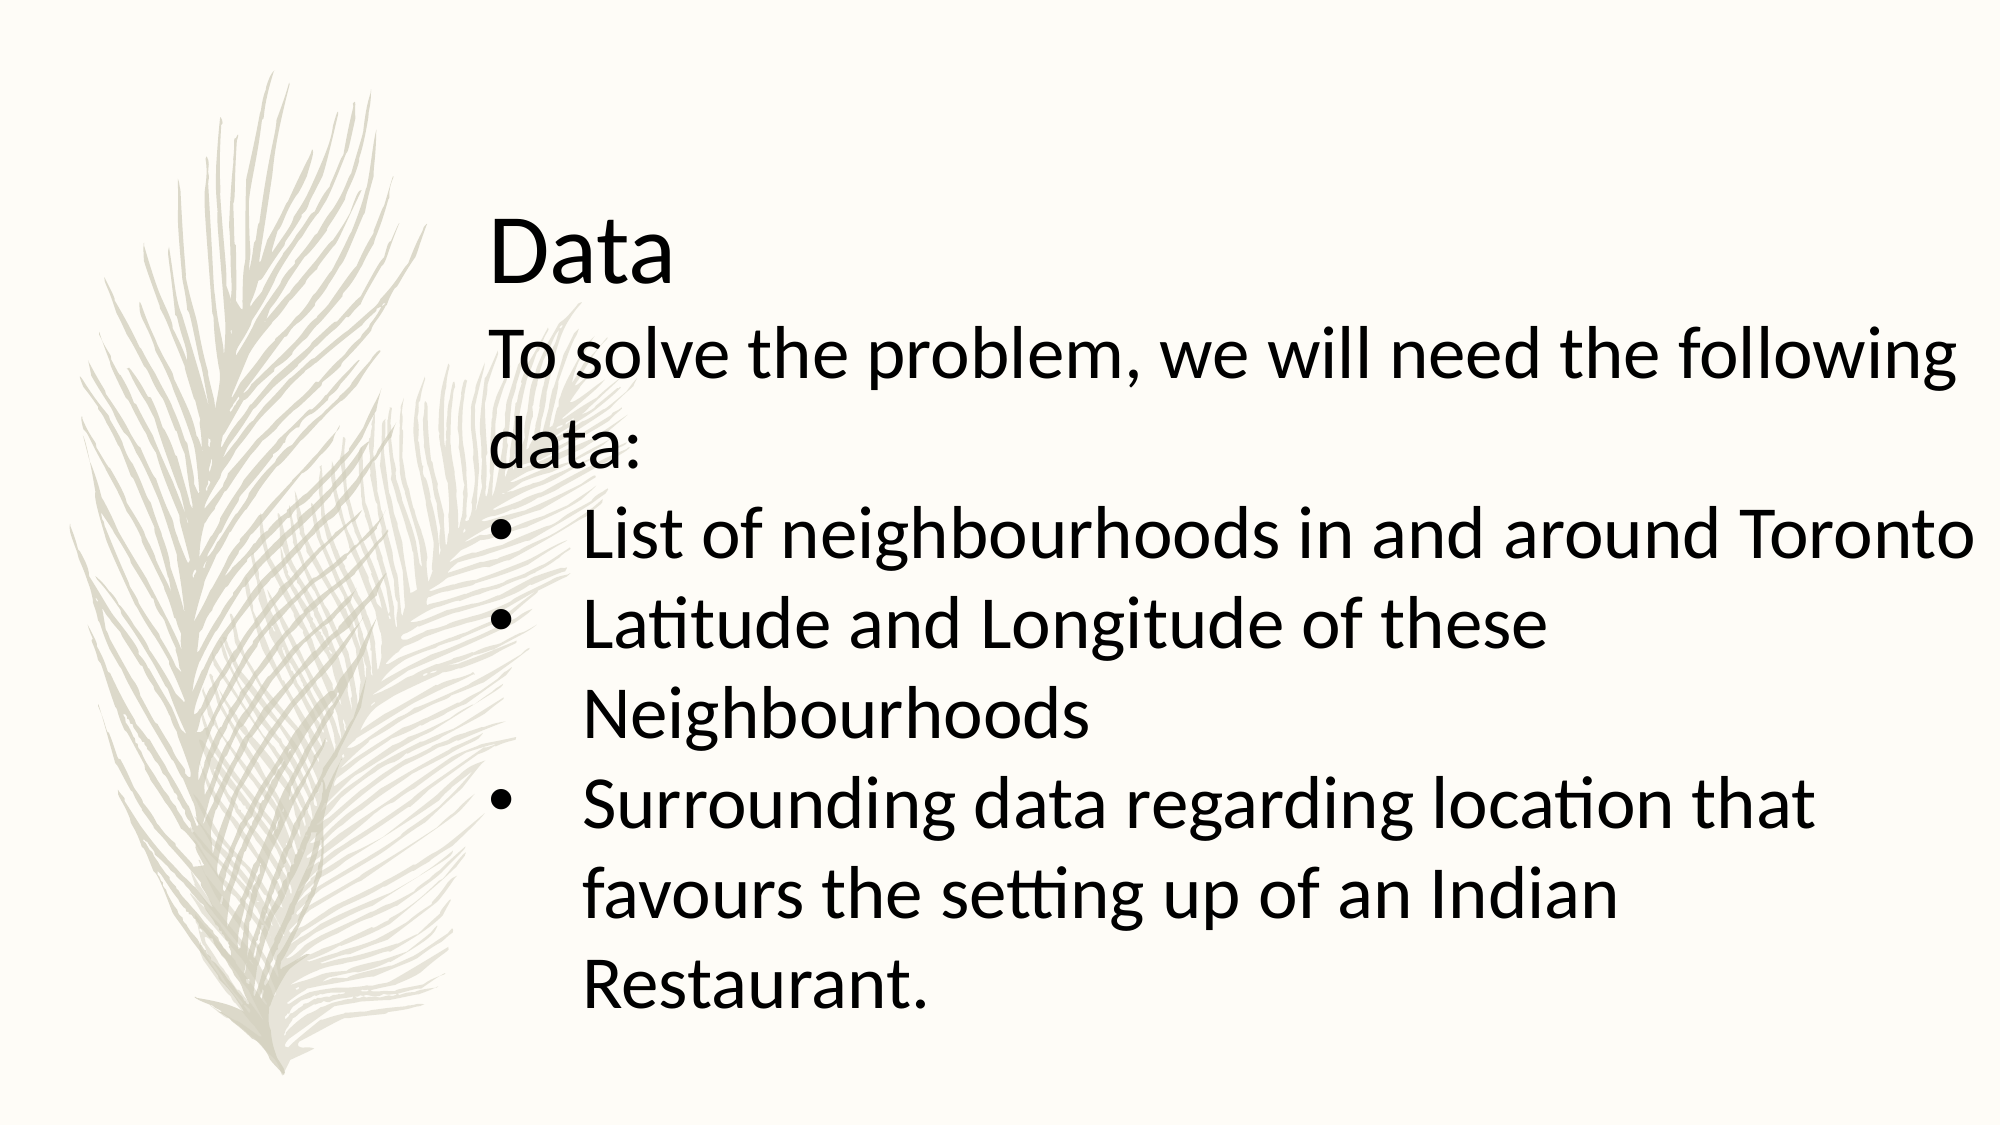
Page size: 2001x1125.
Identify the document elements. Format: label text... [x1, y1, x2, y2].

text_box Data To solve the problem, we will need the following data: List of neighbourhoods in and around Toronto Latitude and Longitude of these Neighbourhoods Surrounding data regarding location that favours the setting up of an Indian Restaurant. [473, 176, 1993, 1031]
